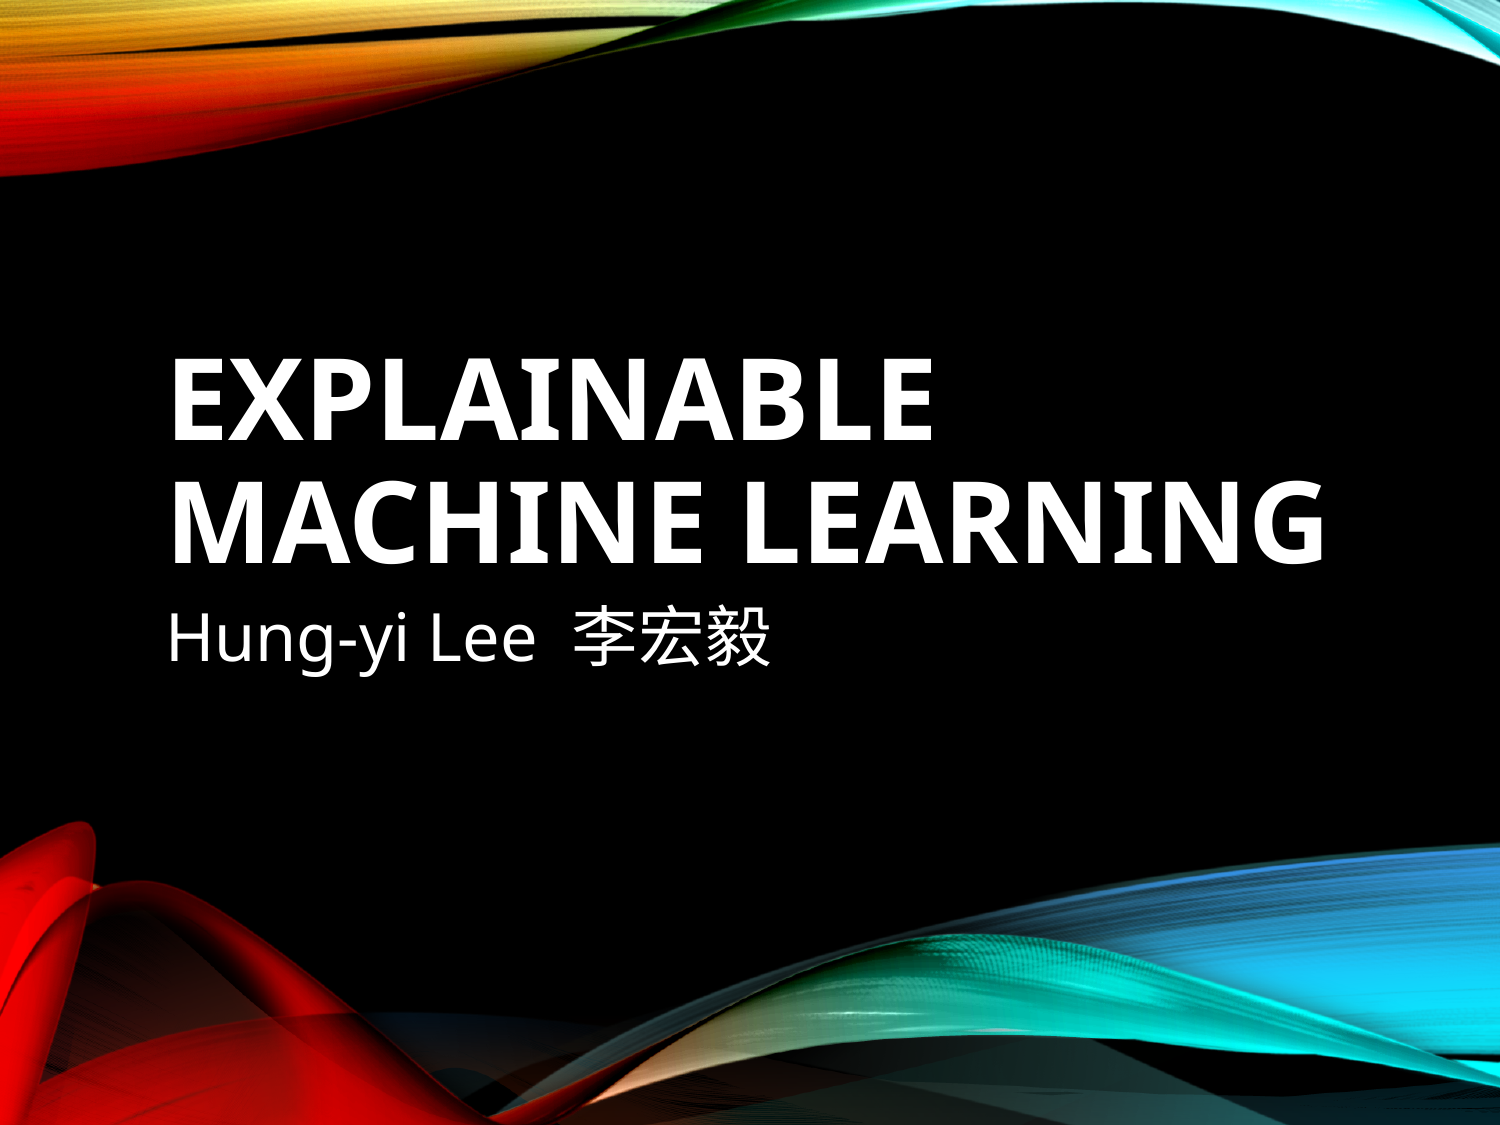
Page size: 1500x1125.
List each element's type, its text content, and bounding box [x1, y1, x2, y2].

picture [0, 0, 1500, 178]
picture [0, 819, 1500, 1125]
title Explainable Machine Learning [150, 295, 1350, 595]
subtitle Hung-yi Lee 李宏毅 [150, 595, 1350, 709]
